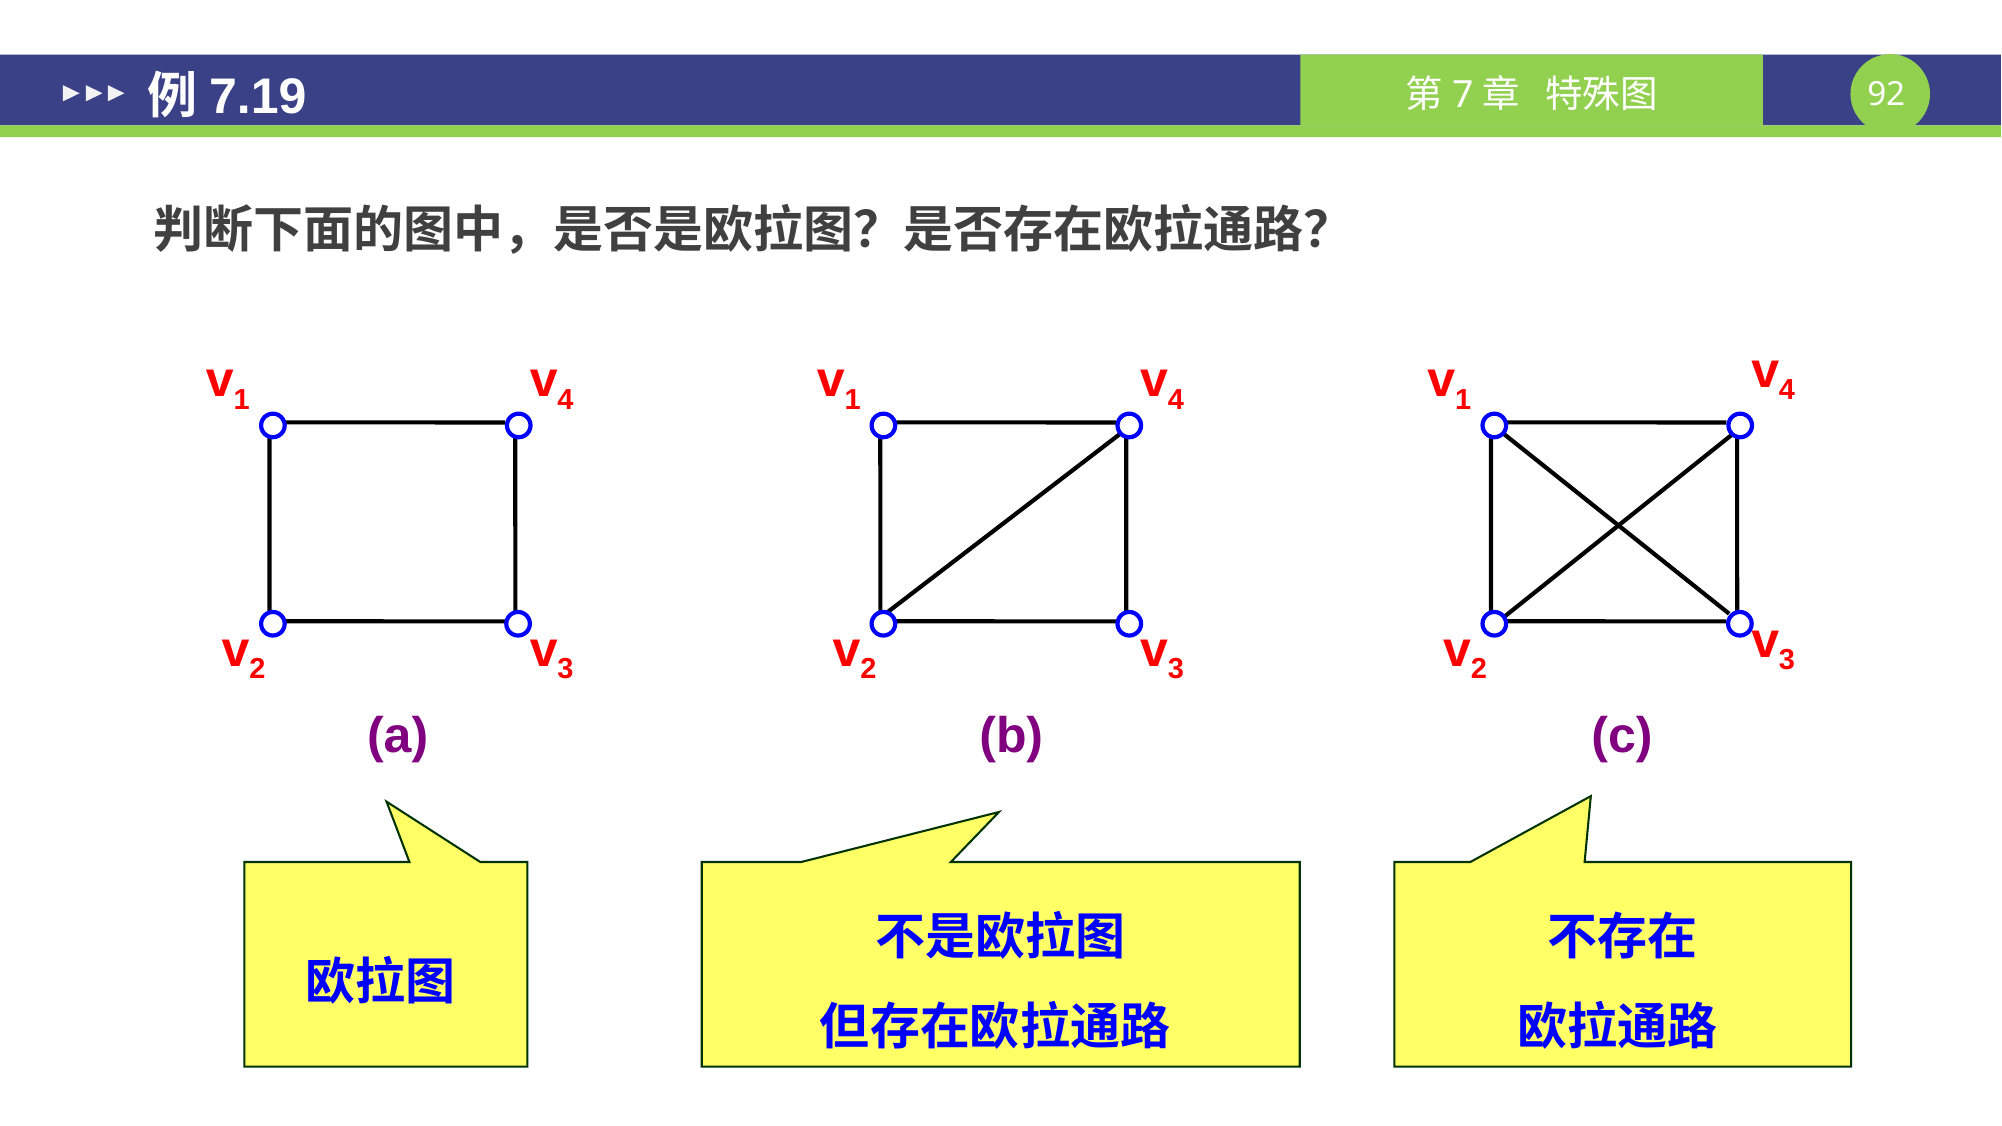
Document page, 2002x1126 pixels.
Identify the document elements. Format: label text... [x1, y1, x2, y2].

title 例7.19 [127, 57, 1003, 129]
text_box 不存在 欧拉通路 [1394, 796, 1852, 1067]
list 判断下面的图中，是否是欧拉图？是否存在欧拉通路？ [133, 175, 1899, 271]
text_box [196, 337, 1805, 764]
text_box 欧拉图 [244, 801, 528, 1067]
text_box 不是欧拉图 但存在欧拉通路 [701, 812, 1300, 1067]
